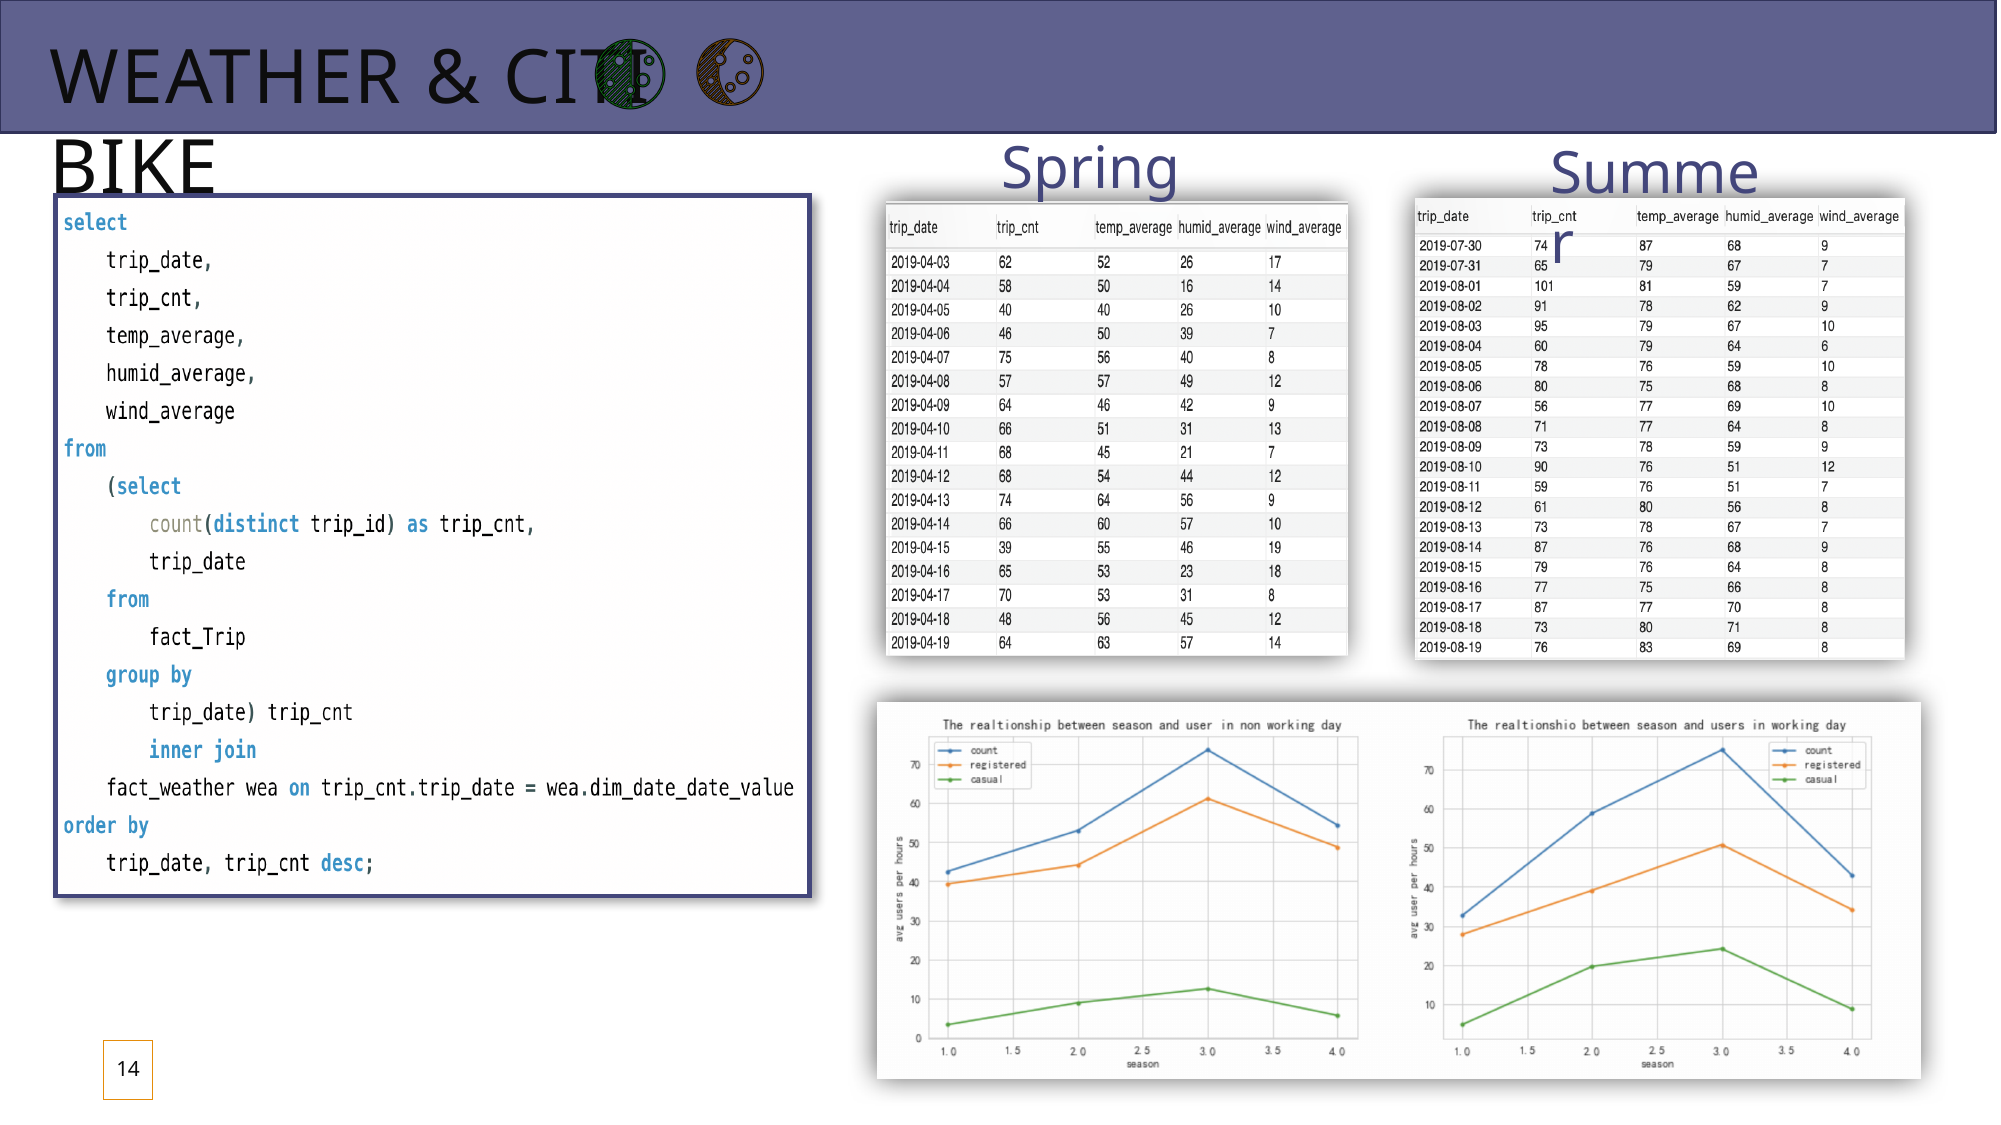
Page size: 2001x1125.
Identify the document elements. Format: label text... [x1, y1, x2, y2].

text_box Spring [986, 122, 1227, 196]
picture [57, 197, 808, 894]
picture [1415, 197, 1906, 660]
picture [885, 201, 1348, 657]
text_box Summer [1535, 127, 1785, 193]
picture [586, 30, 674, 119]
picture [688, 30, 773, 115]
text_box [0, 0, 1997, 134]
text_box Weather & citi bike [34, 21, 696, 217]
slide_number 14 [103, 1040, 153, 1100]
picture [877, 702, 1921, 1079]
